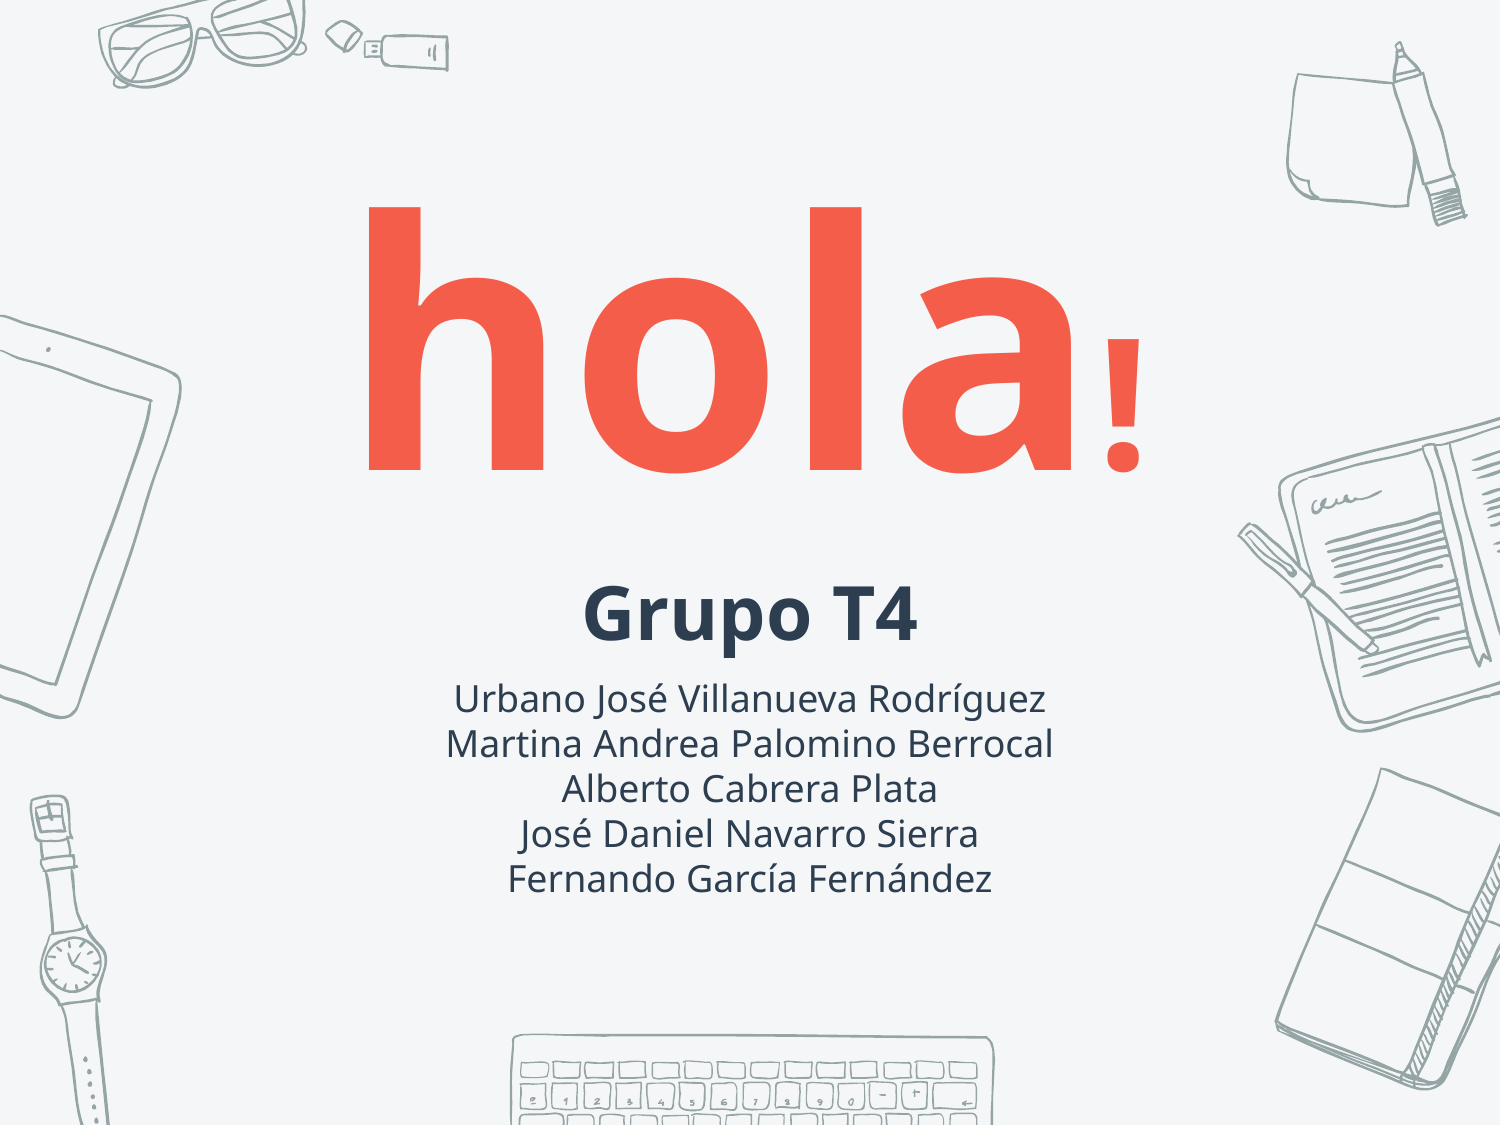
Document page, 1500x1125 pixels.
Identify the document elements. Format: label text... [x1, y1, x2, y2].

subtitle Grupo T4 [281, 550, 1219, 614]
title hola! [277, 137, 1215, 555]
list Urbano José Villanueva Rodríguez Martina Andrea Palomino Berrocal Alberto Cabrera Plata José Daniel Navarro Sierra Fernando García Fernández [281, 614, 1219, 941]
